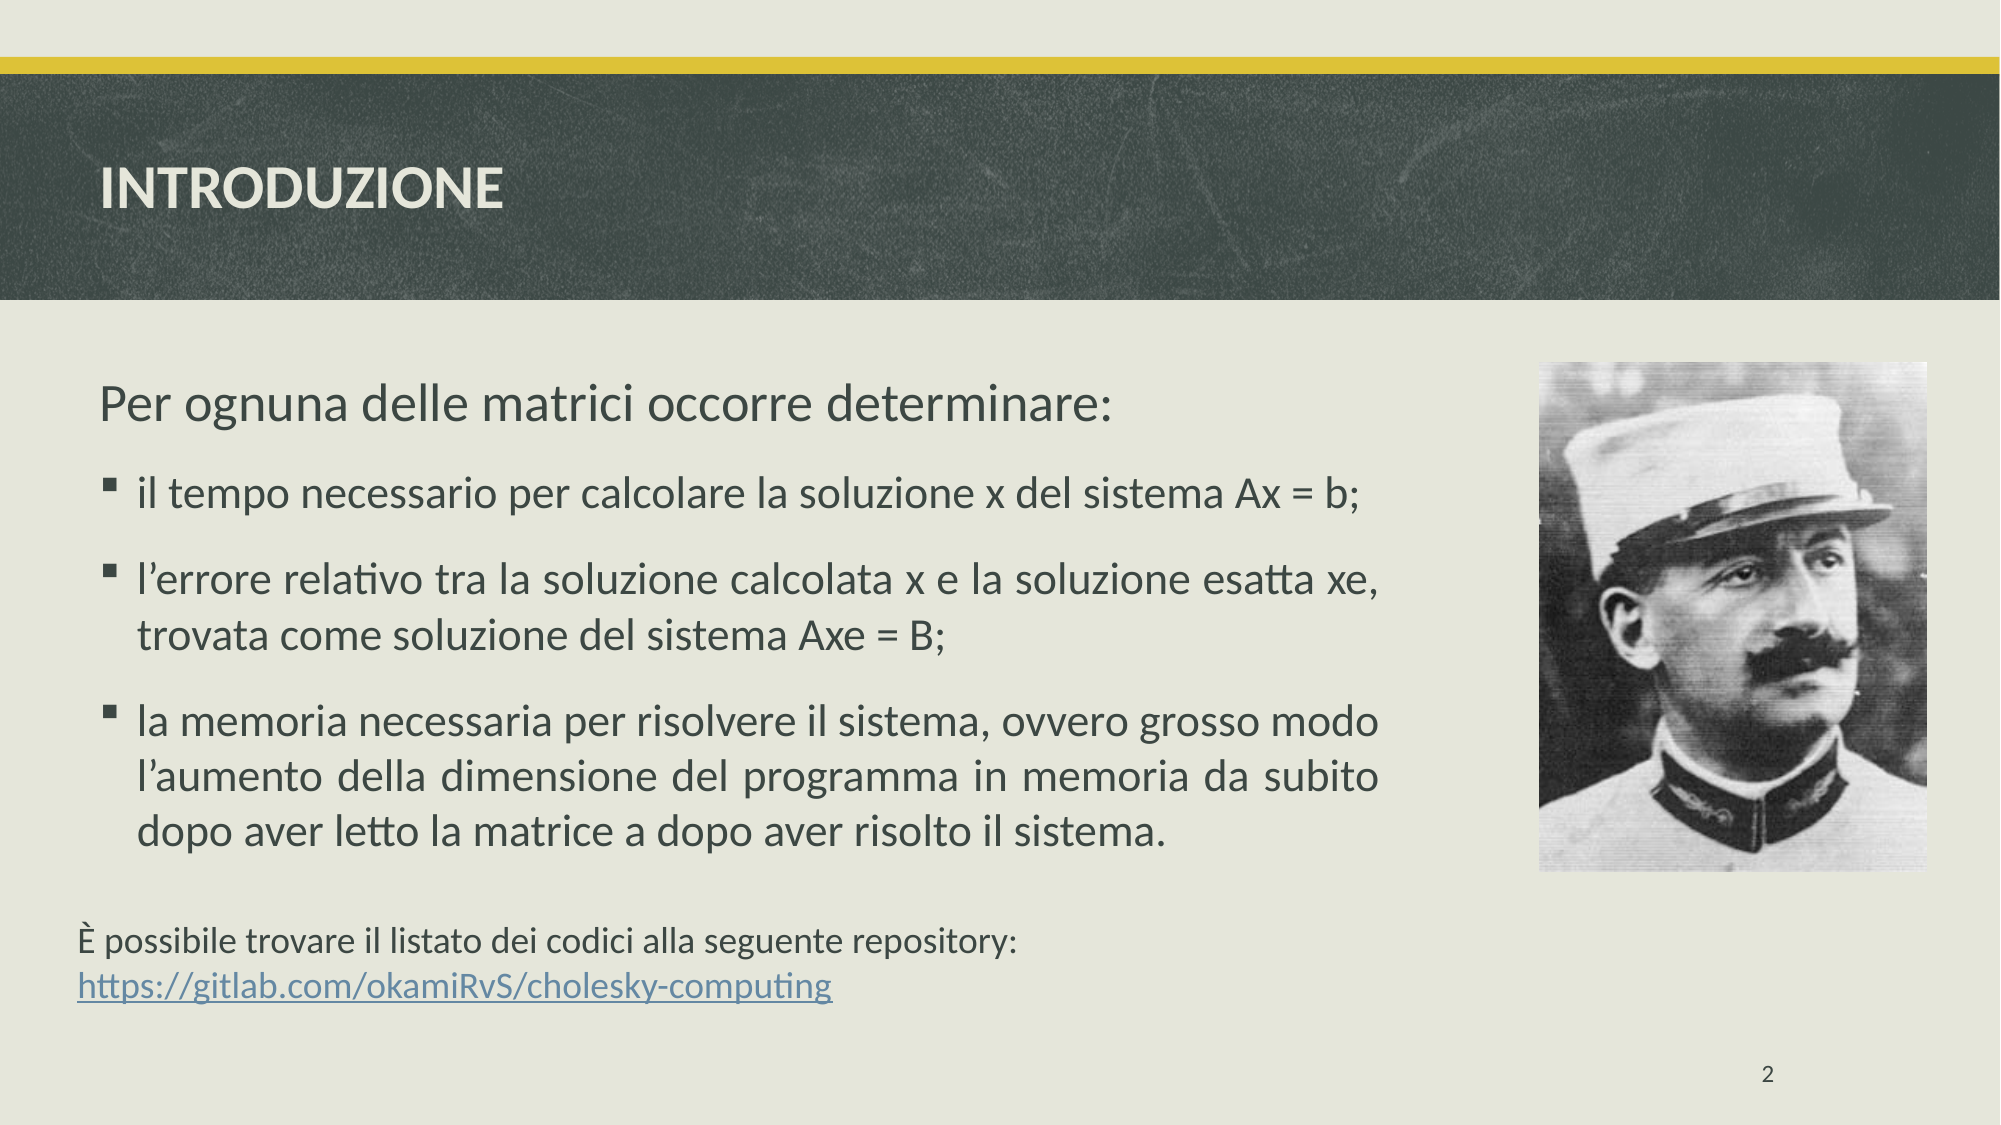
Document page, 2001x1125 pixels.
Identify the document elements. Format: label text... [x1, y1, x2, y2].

picture [1539, 362, 1927, 872]
text_box È possibile trovare il listato dei codici alla seguente repository: https://gitlab.com/okamiRvS/cholesky-computing [62, 908, 1375, 1059]
list Per ognuna delle matrici occorre determinare: il tempo necessario per calcolare la soluzione x del sistema Ax = b; l’errore relativo tra la soluzione calcolata x e la soluzione esatta xe, trovata come soluzione del sistema Axe = B; la memoria necessaria per risolvere il sistema, ovvero grosso modo l’aumento della dimensione del programma in memoria da subito dopo aver letto la matrice a dopo aver risolto il sistema. [84, 359, 1396, 869]
title INTRODUZIONE [84, 75, 1928, 299]
picture [0, 74, 2000, 300]
slide_number 2 [1466, 1042, 1790, 1103]
